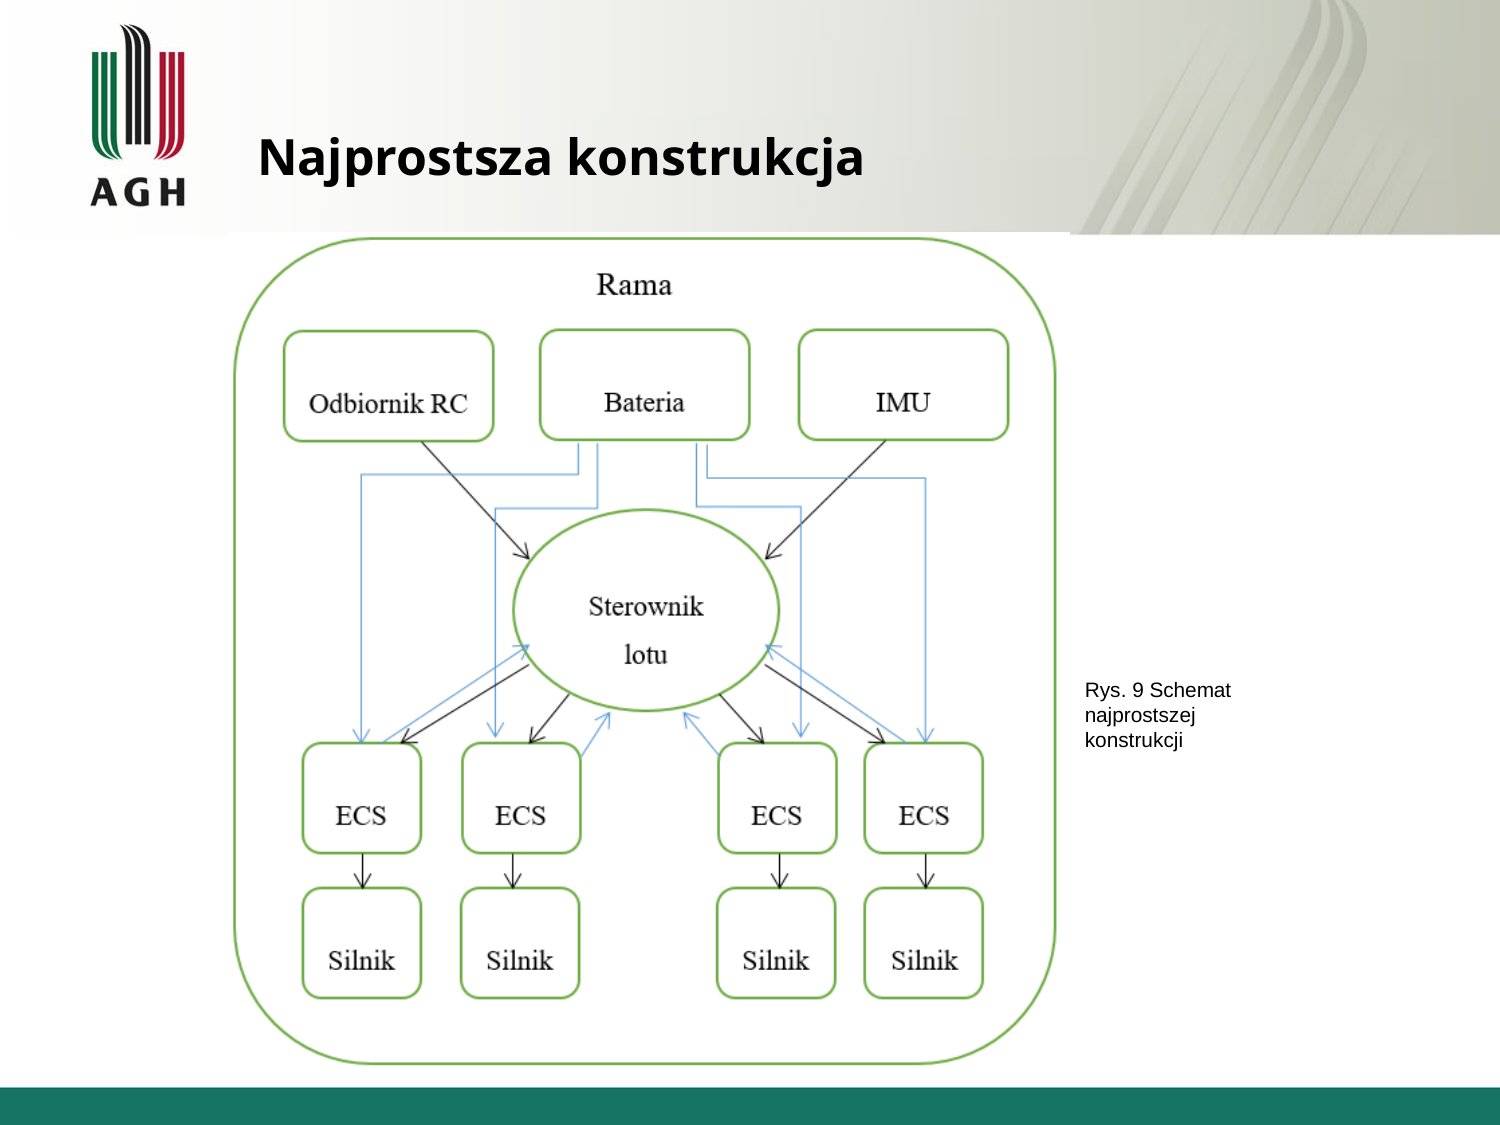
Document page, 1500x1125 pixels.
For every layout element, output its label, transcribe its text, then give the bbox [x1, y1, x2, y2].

picture [0, 0, 1500, 1125]
title Najprostsza konstrukcja [242, 78, 1425, 233]
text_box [228, 232, 1259, 1076]
